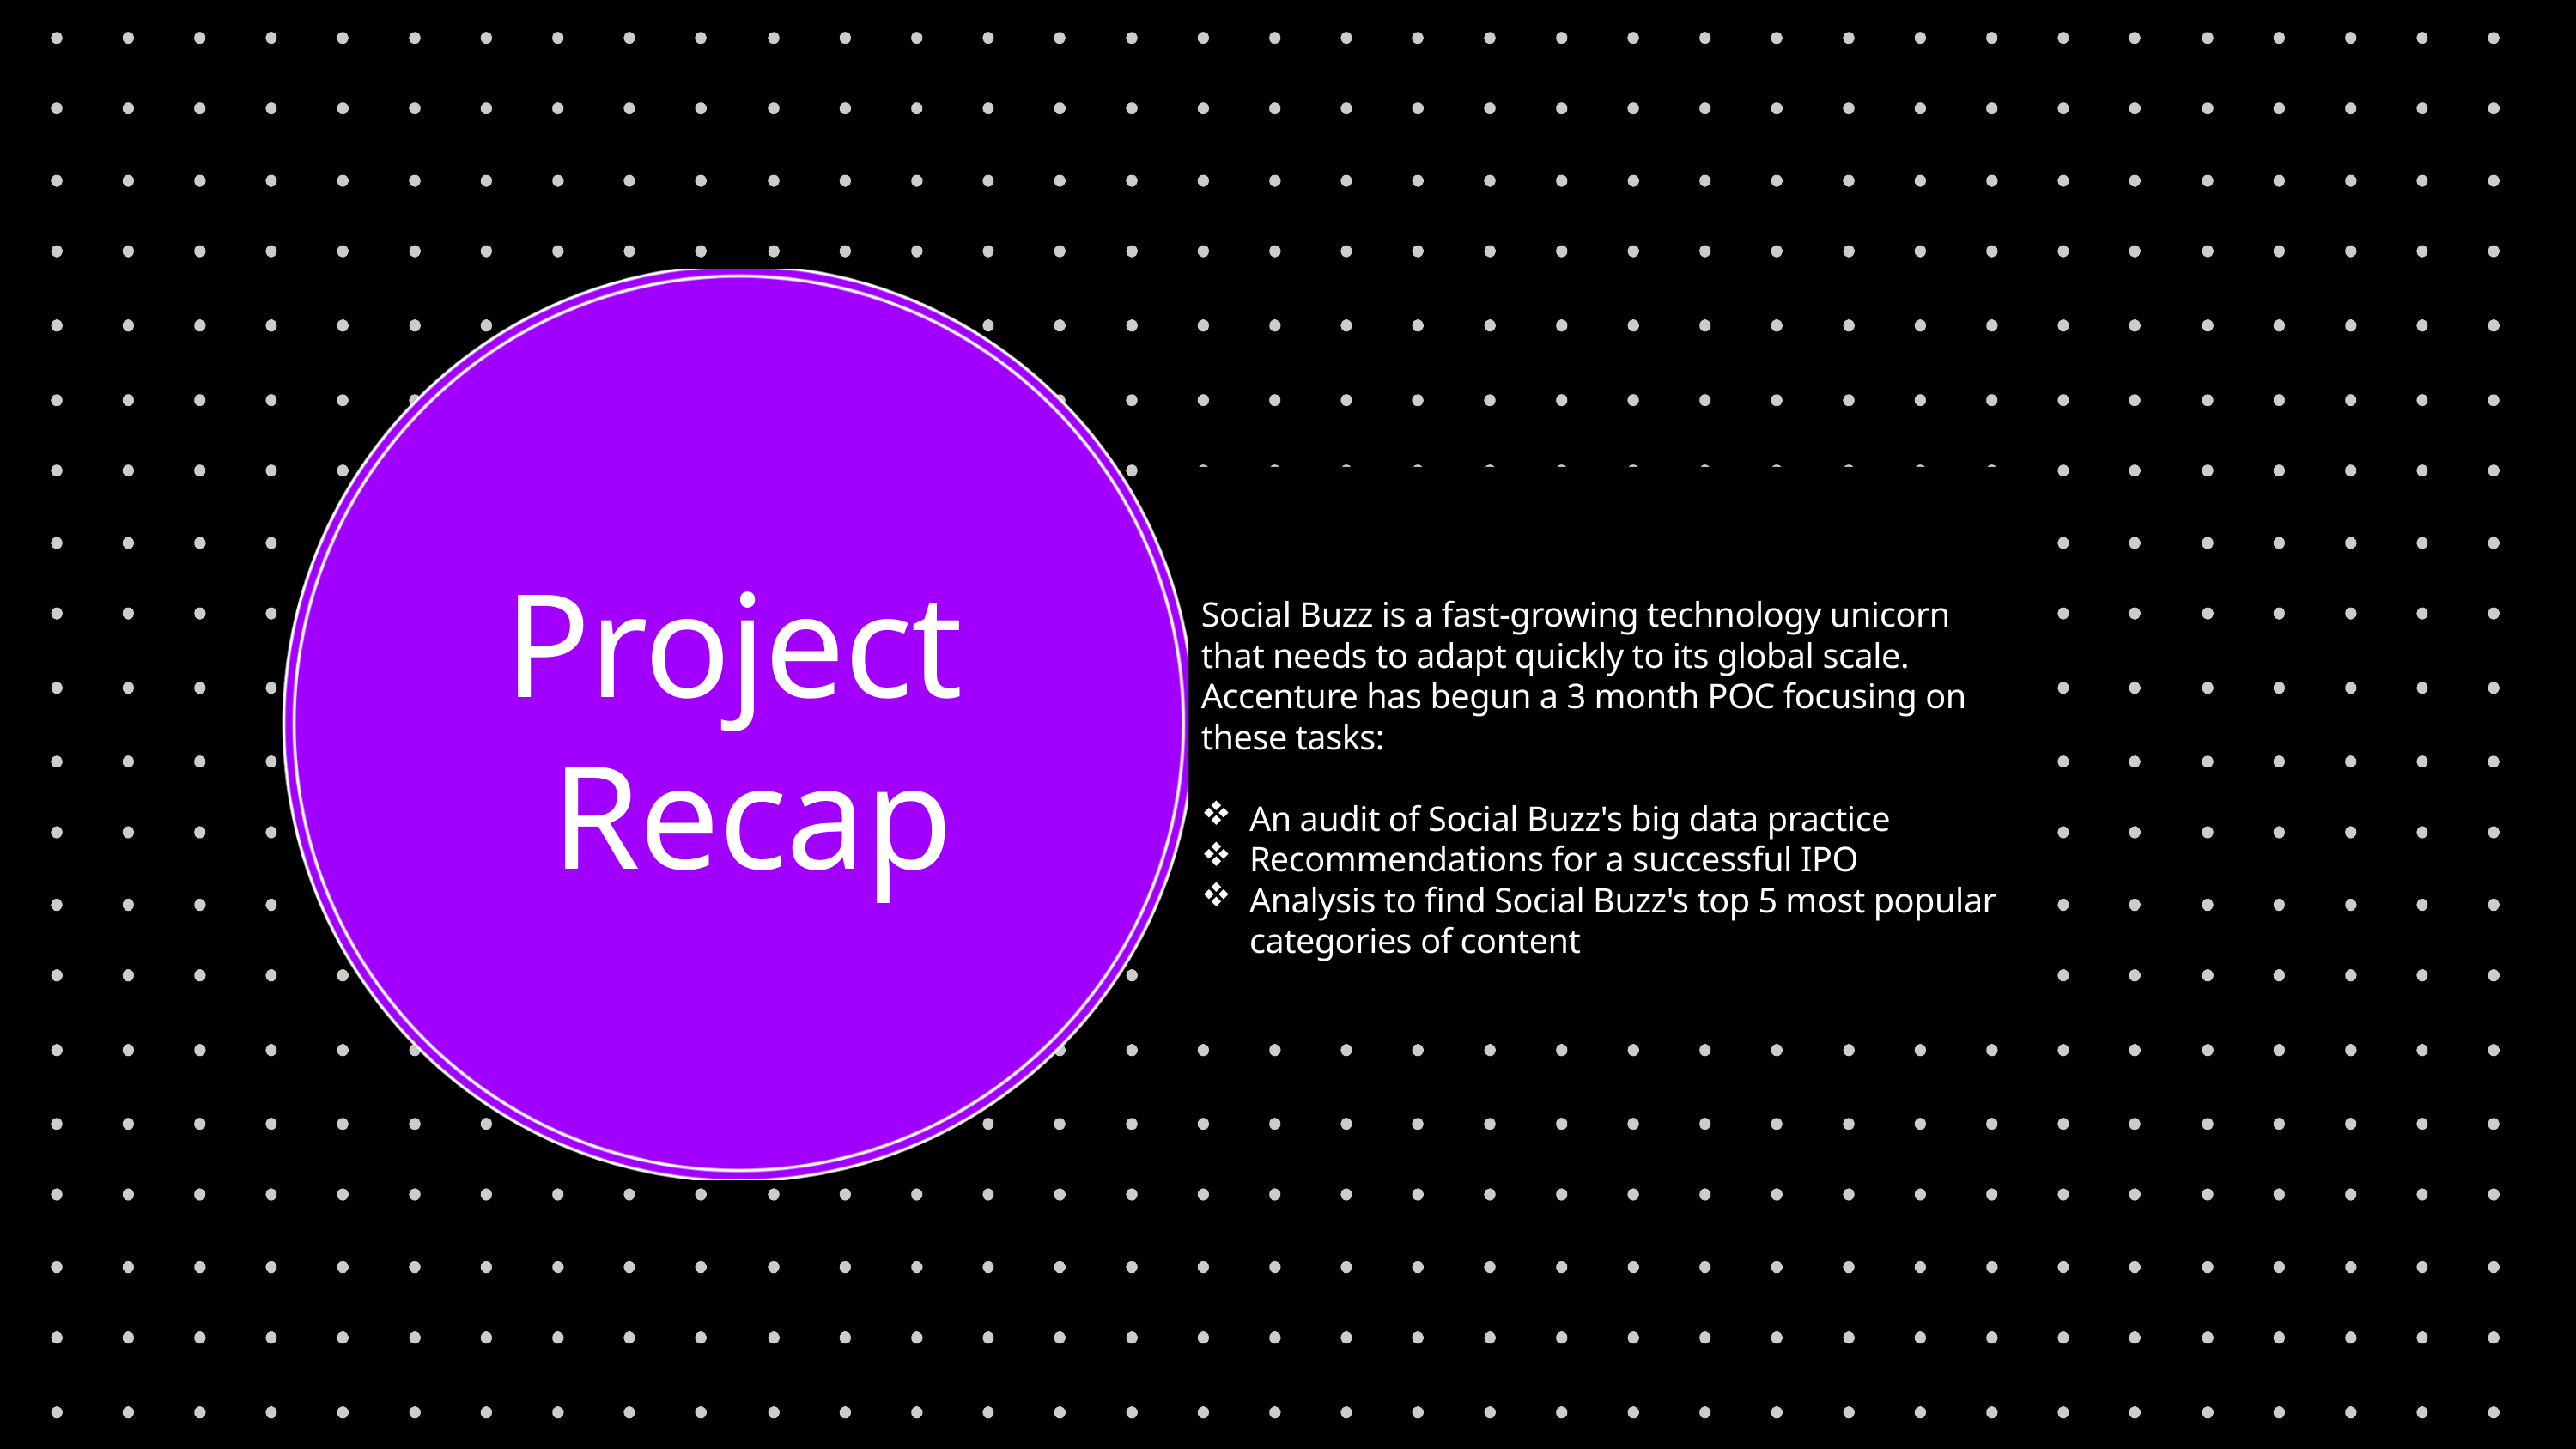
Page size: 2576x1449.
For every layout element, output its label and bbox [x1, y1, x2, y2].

text_box [42, 26, 2504, 1422]
picture [278, 268, 1189, 1180]
